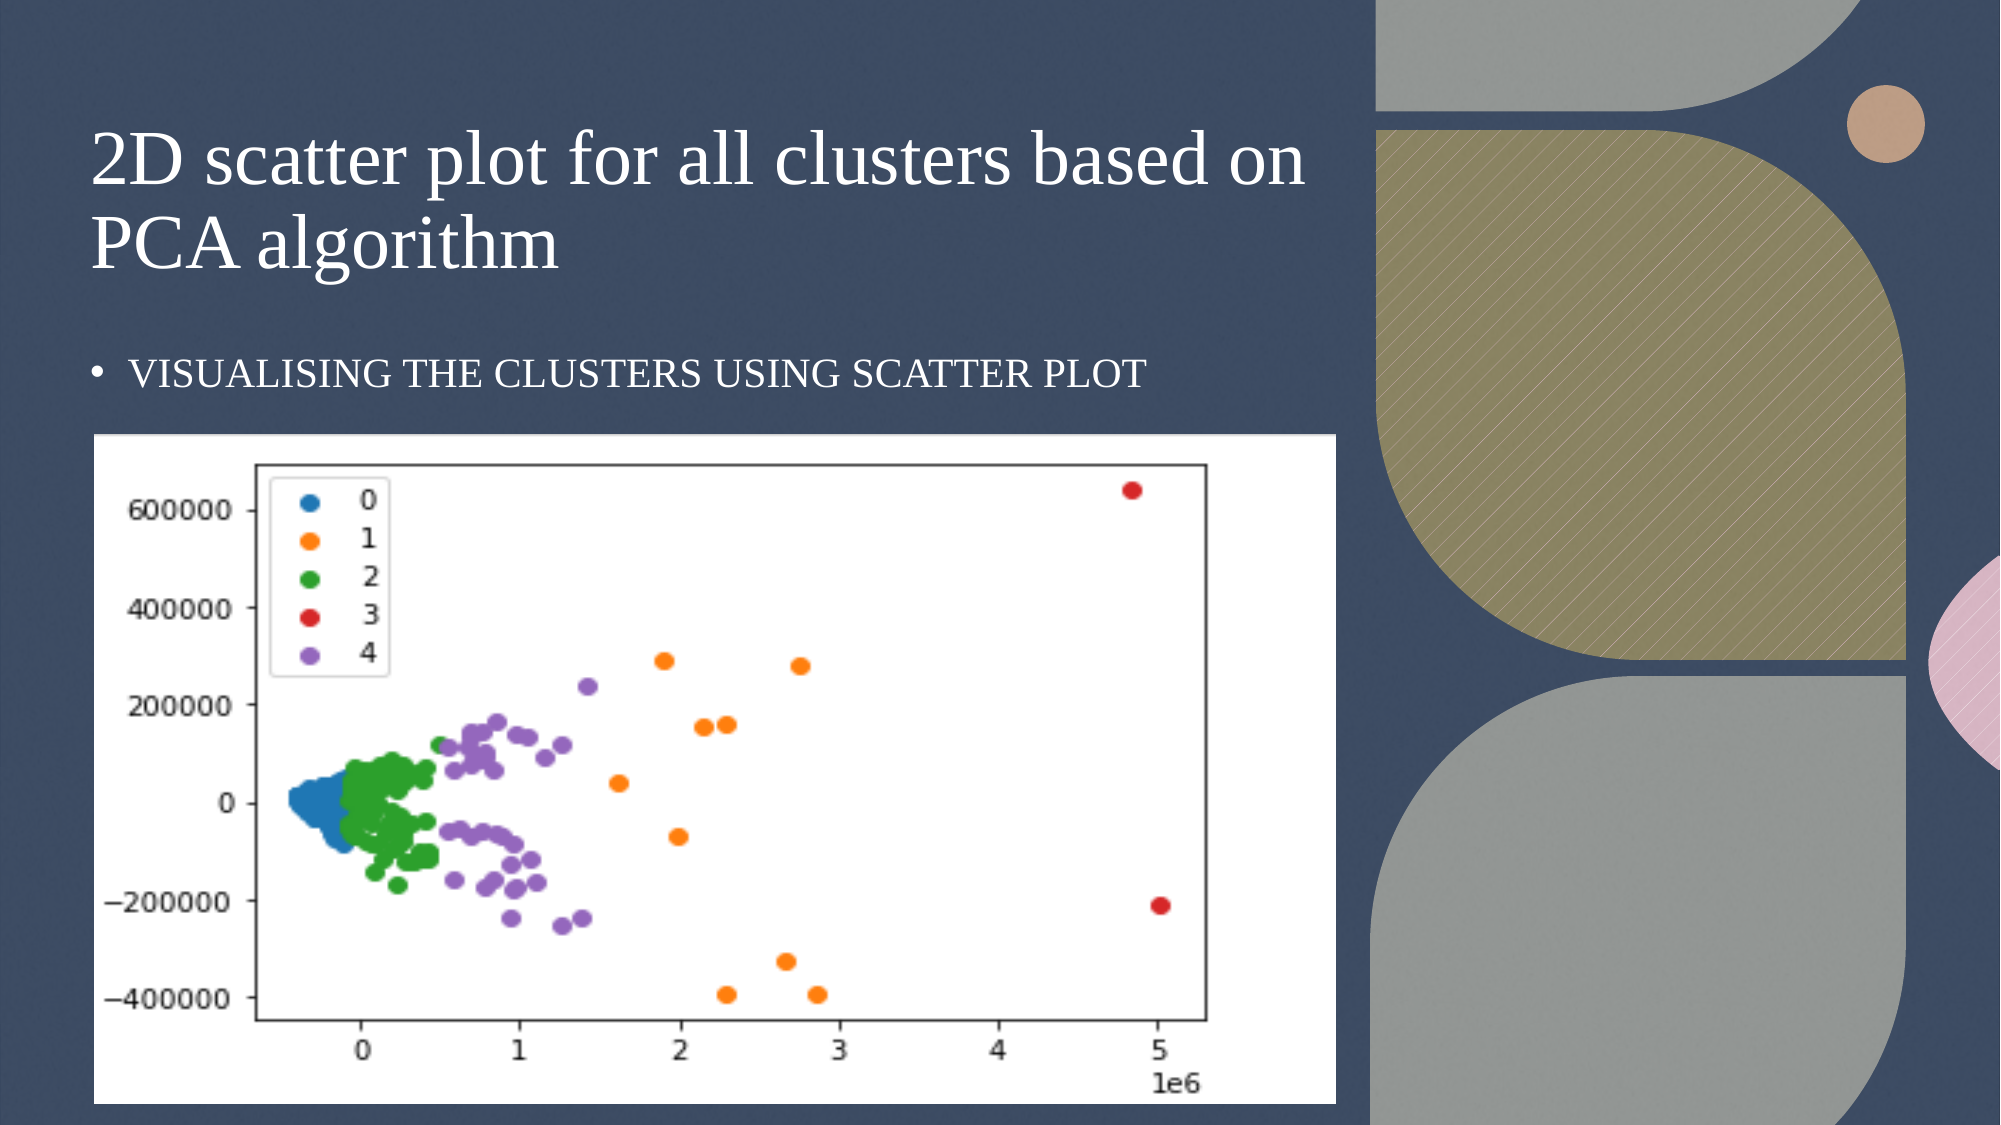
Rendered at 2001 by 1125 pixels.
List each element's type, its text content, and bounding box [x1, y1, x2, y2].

list VISUALISING THE CLUSTERS USING SCATTER PLOT [75, 343, 1336, 1014]
title 2D scatter plot for all clusters based on PCA algorithm [75, 109, 1336, 294]
picture [93, 434, 1336, 1104]
